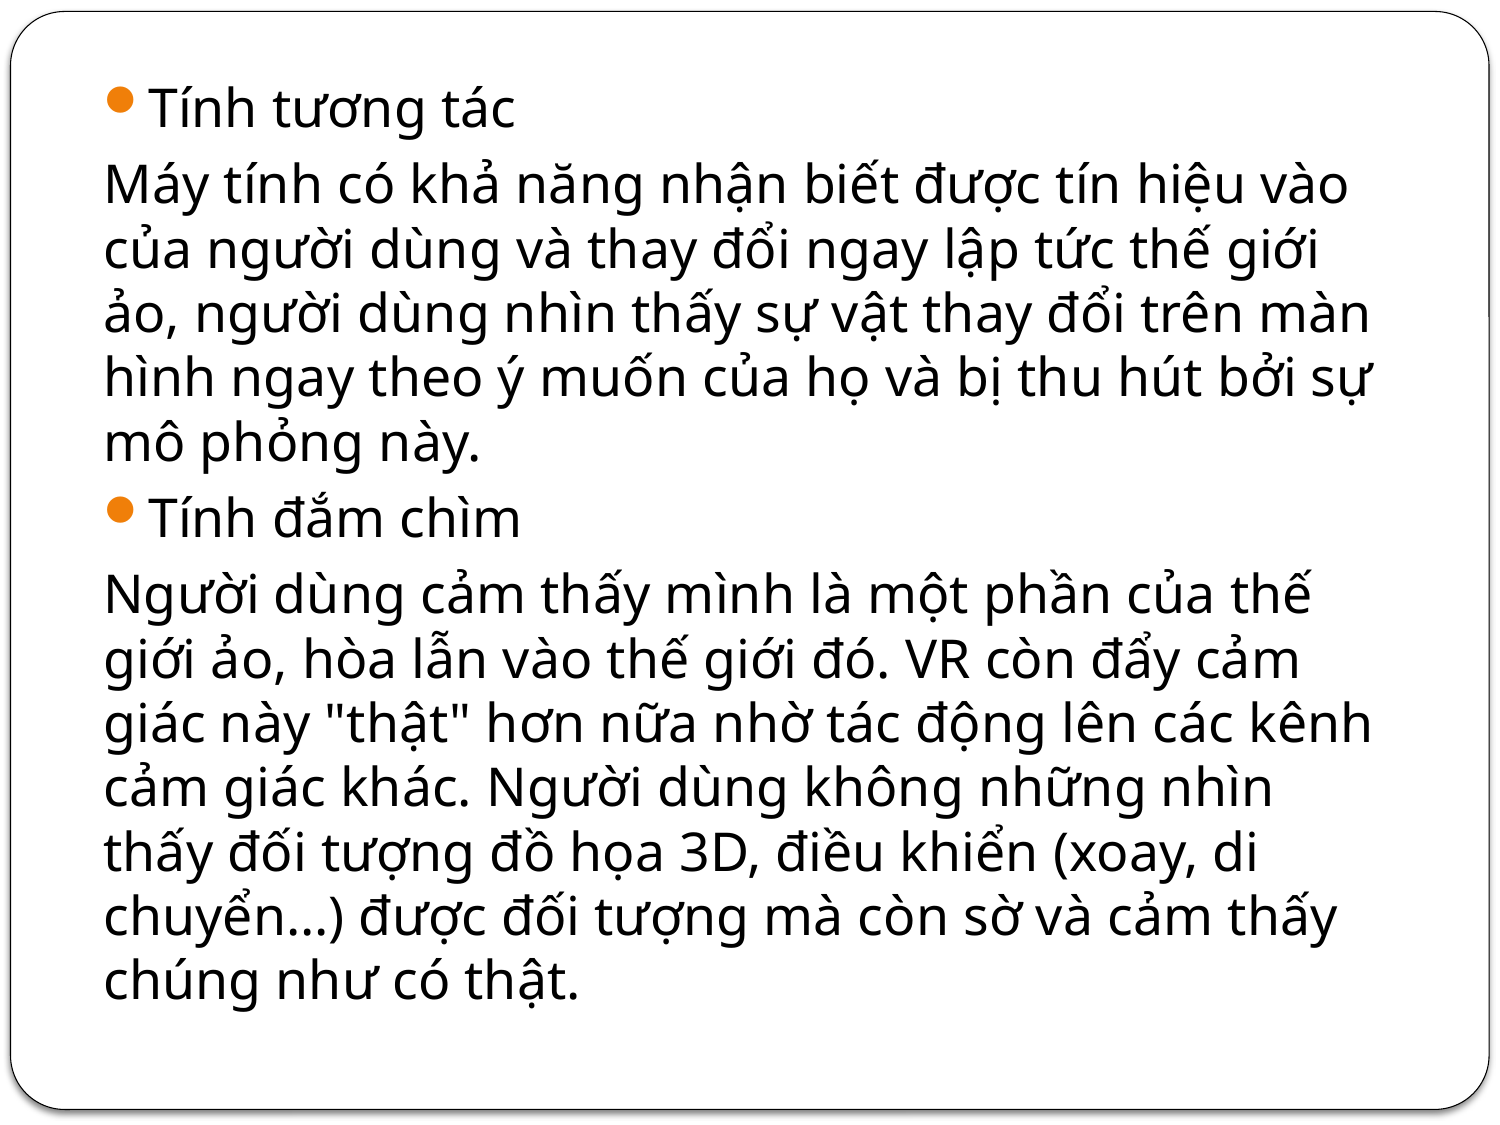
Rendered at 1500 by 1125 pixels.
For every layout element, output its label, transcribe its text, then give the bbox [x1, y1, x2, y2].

list Tính tương tác Máy tính có khả năng nhận biết được tín hiệu vào của người dùng và thay đổi ngay lập tức thế giới ảo, người dùng nhìn thấy sự vật thay đổi trên màn hình ngay theo ý muốn của họ và bị thu hút bởi sự mô phỏng này. Tính đắm chìm Người dùng cảm thấy mình là một phần của thế giới ảo, hòa lẫn vào thế giới đó. VR còn đẩy cảm giác này "thật" hơn nữa nhờ tác động lên các kênh cảm giác khác. Người dùng không những nhìn thấy đối tượng đồ họa 3D, điều khiển (xoay, di chuyển…) được đối tượng mà còn sờ và cảm thấy chúng như có thật. [88, 66, 1400, 1024]
